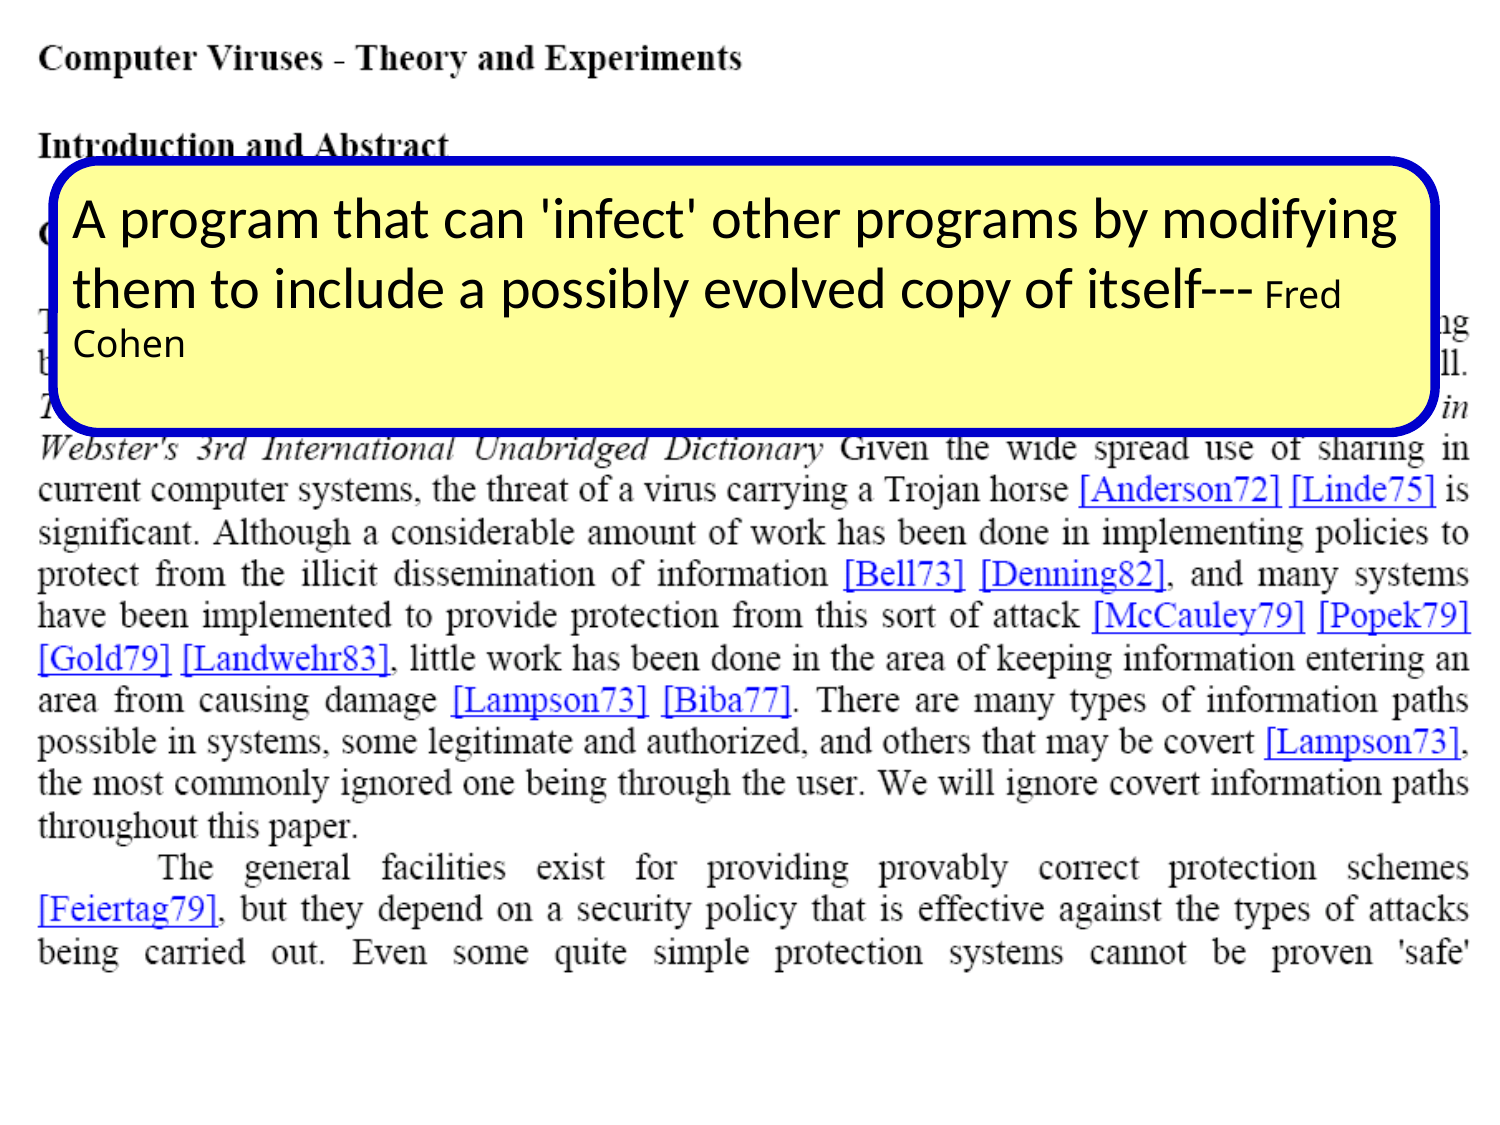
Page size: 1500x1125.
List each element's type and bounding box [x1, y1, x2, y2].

picture [0, 0, 1499, 977]
